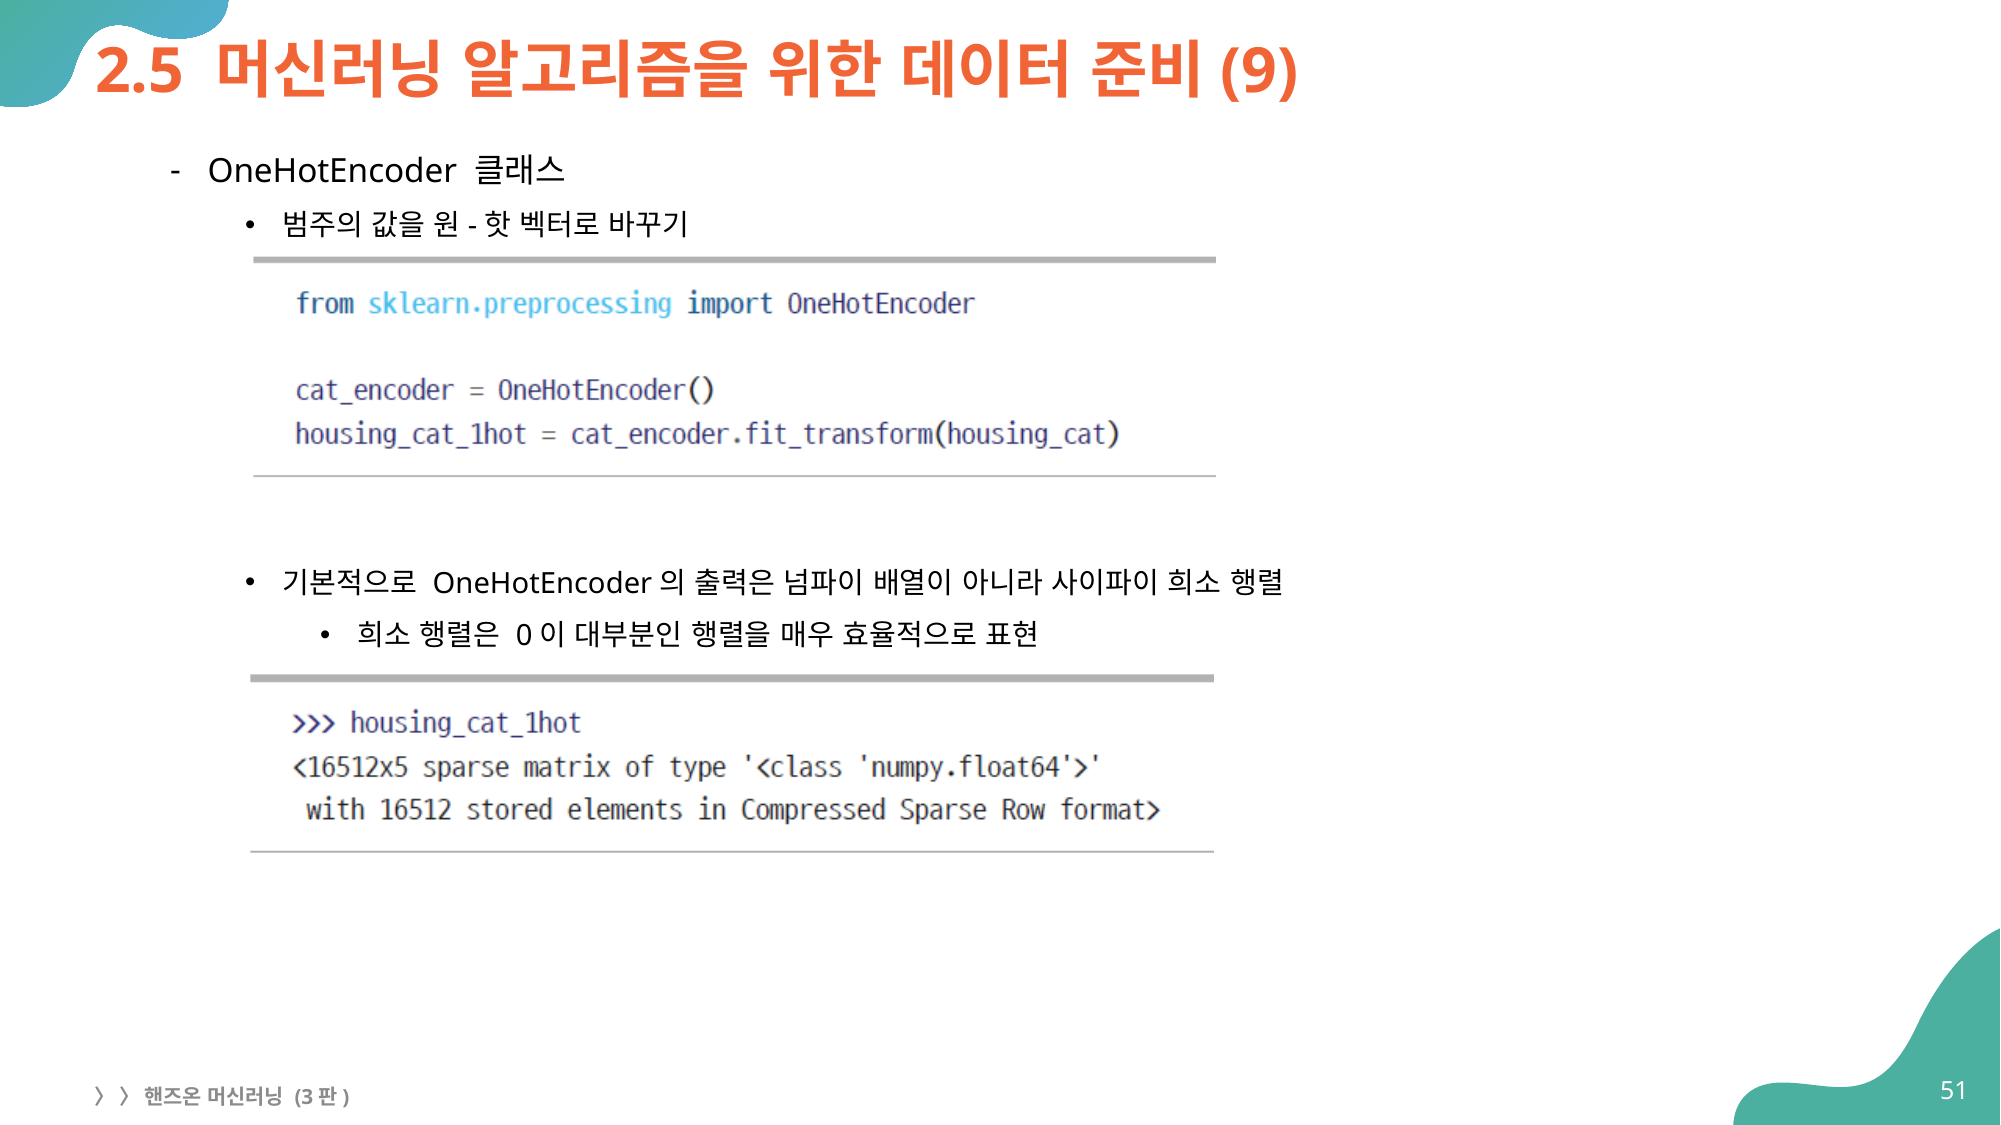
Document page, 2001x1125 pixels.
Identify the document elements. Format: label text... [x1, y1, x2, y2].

picture [249, 673, 1215, 856]
picture [249, 246, 1216, 485]
title 2.5 머신러닝 알고리즘을 위한 데이터 준비(9) [79, 17, 1931, 128]
slide_number 51 [1917, 1061, 1984, 1122]
footer 〉 〉 핸즈온 머신러닝 (3판) [79, 1078, 755, 1114]
list OneHotEncoder 클래스 범주의 값을 원-핫 벡터로 바꾸기 기본적으로 OneHotEncoder의 출력은 넘파이 배열이 아니라 사이파이 희소 행렬 희소 행렬은 0이 대부분인 행렬을 매우 효율적으로 표현 내부적으로 0이 아닌 값과 그 위치만 저장 [79, 133, 1931, 936]
